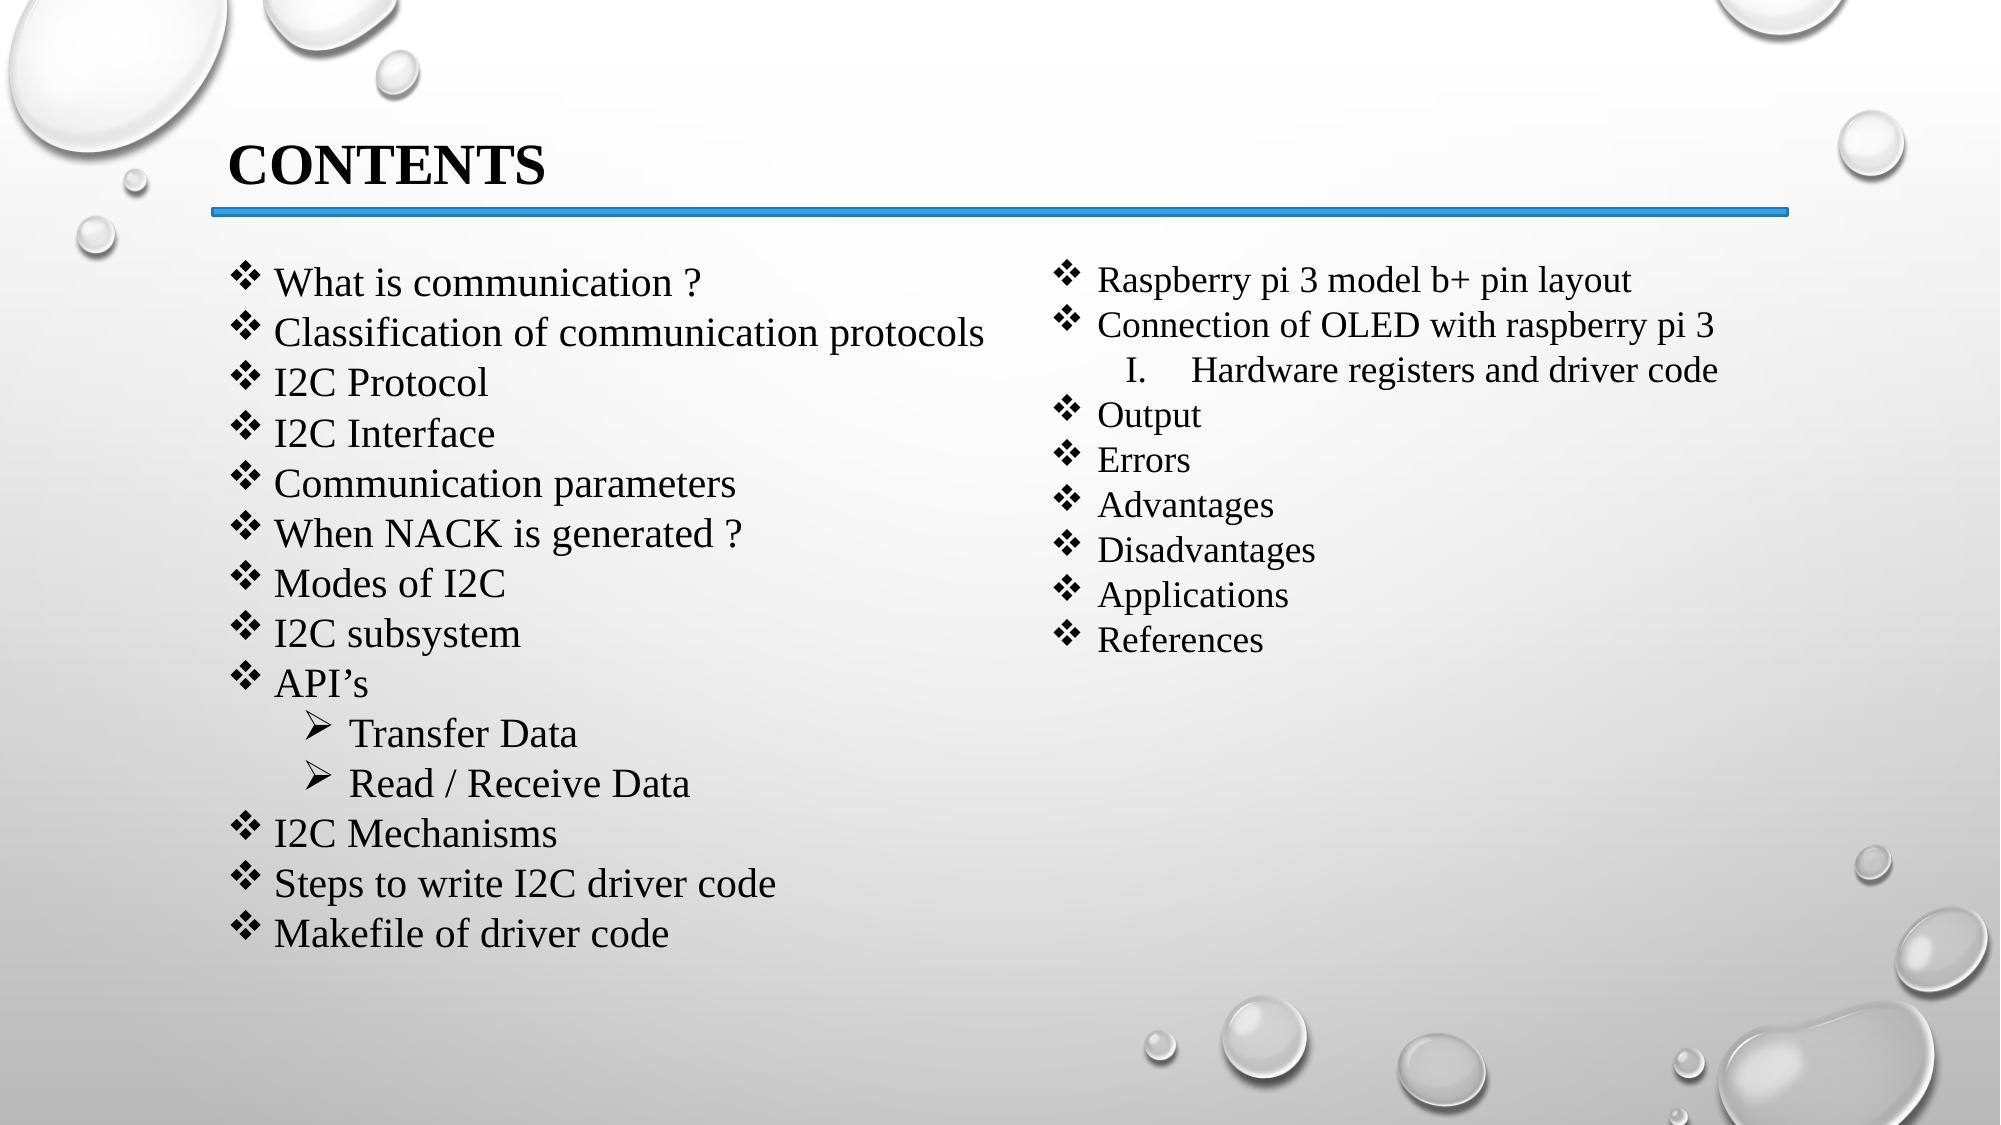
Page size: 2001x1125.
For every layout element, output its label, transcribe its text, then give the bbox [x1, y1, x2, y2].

title CONTENTS [212, 115, 580, 207]
picture [0, 0, 2000, 1125]
text_box Raspberry pi 3 model b+ pin layout Connection of OLED with raspberry pi 3 Hardware registers and driver code Output Errors Advantages Disadvantages Applications References [1035, 247, 1788, 758]
text_box [211, 207, 1789, 217]
text_box What is communication ? Classification of communication protocols I2C Protocol I2C Interface Communication parameters When NACK is generated ? Modes of I2C I2C subsystem API’s Transfer Data Read / Receive Data I2C Mechanisms Steps to write I2C driver code Makefile of driver code [212, 247, 1036, 963]
